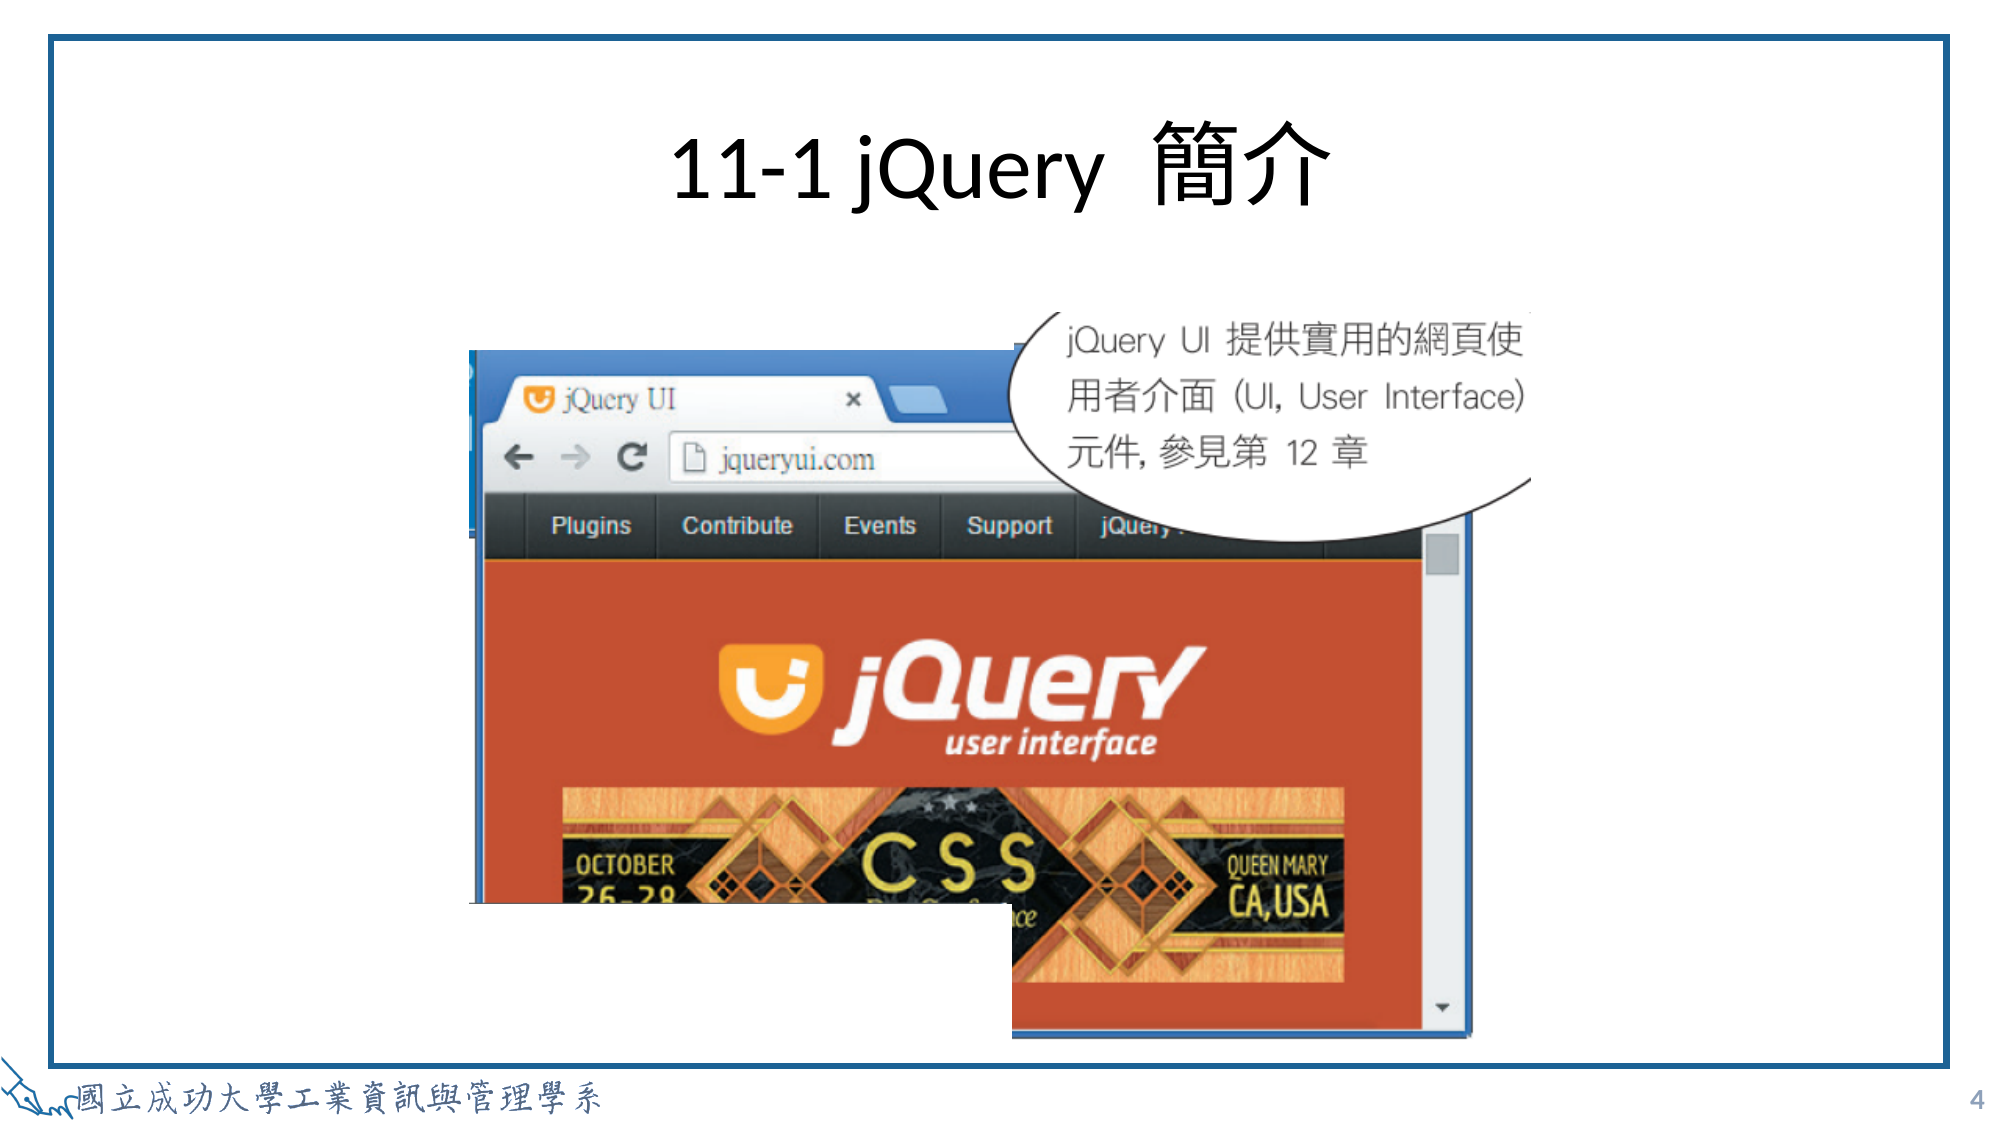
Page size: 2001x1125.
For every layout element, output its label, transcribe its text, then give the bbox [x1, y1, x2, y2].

slide_number 4 [1550, 1067, 2000, 1125]
title 11-1 jQuery 簡介 [137, 59, 1863, 278]
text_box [444, 278, 1531, 1047]
picture [0, 1049, 80, 1125]
